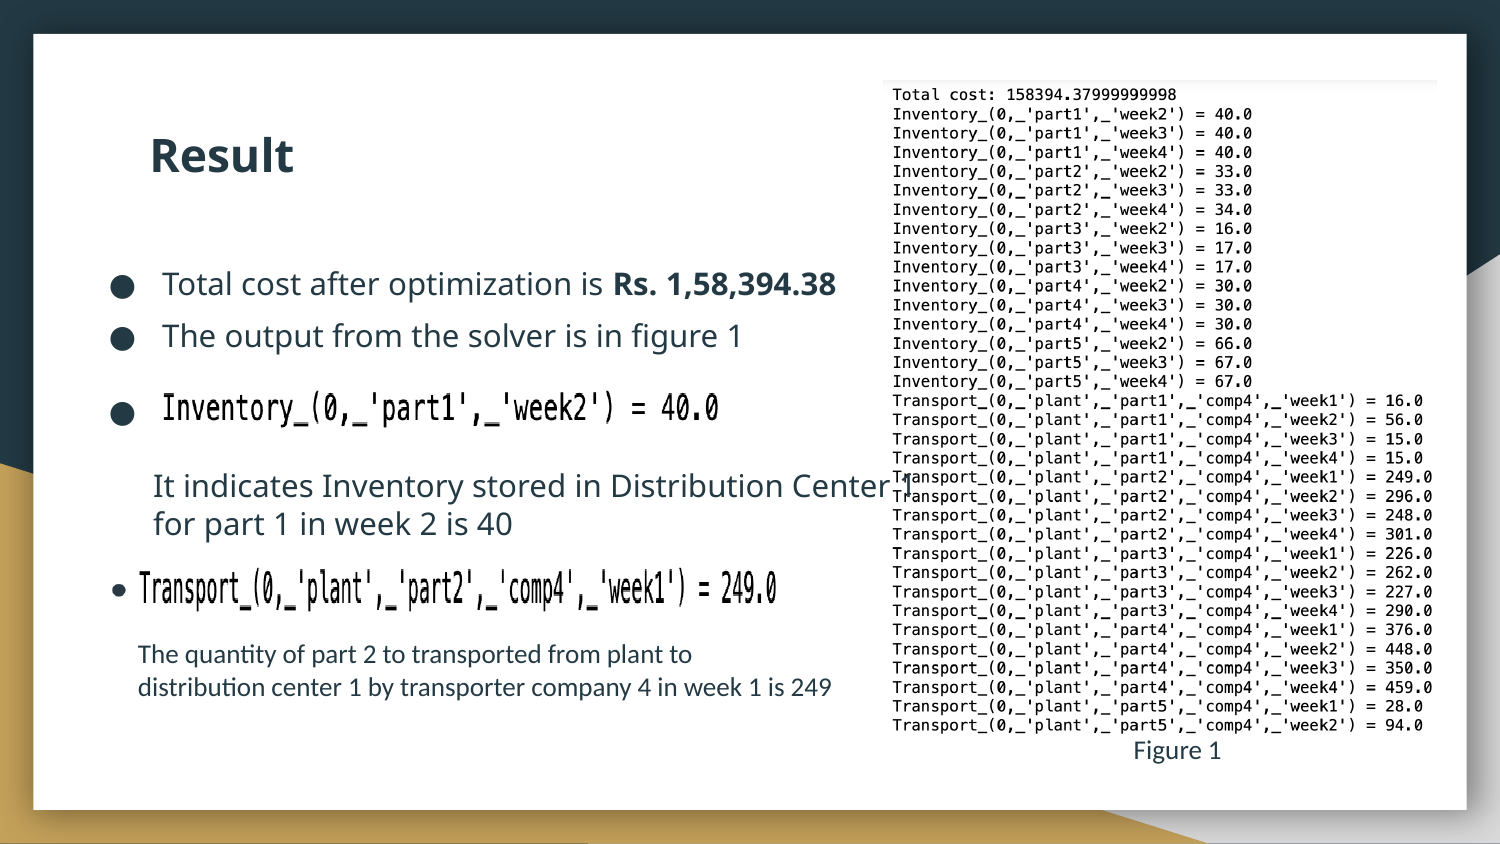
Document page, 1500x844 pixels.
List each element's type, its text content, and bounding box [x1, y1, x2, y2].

picture [882, 80, 1437, 737]
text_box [71, 249, 1067, 719]
title Result [134, 110, 323, 225]
text_box Figure 1 [1118, 744, 1290, 781]
